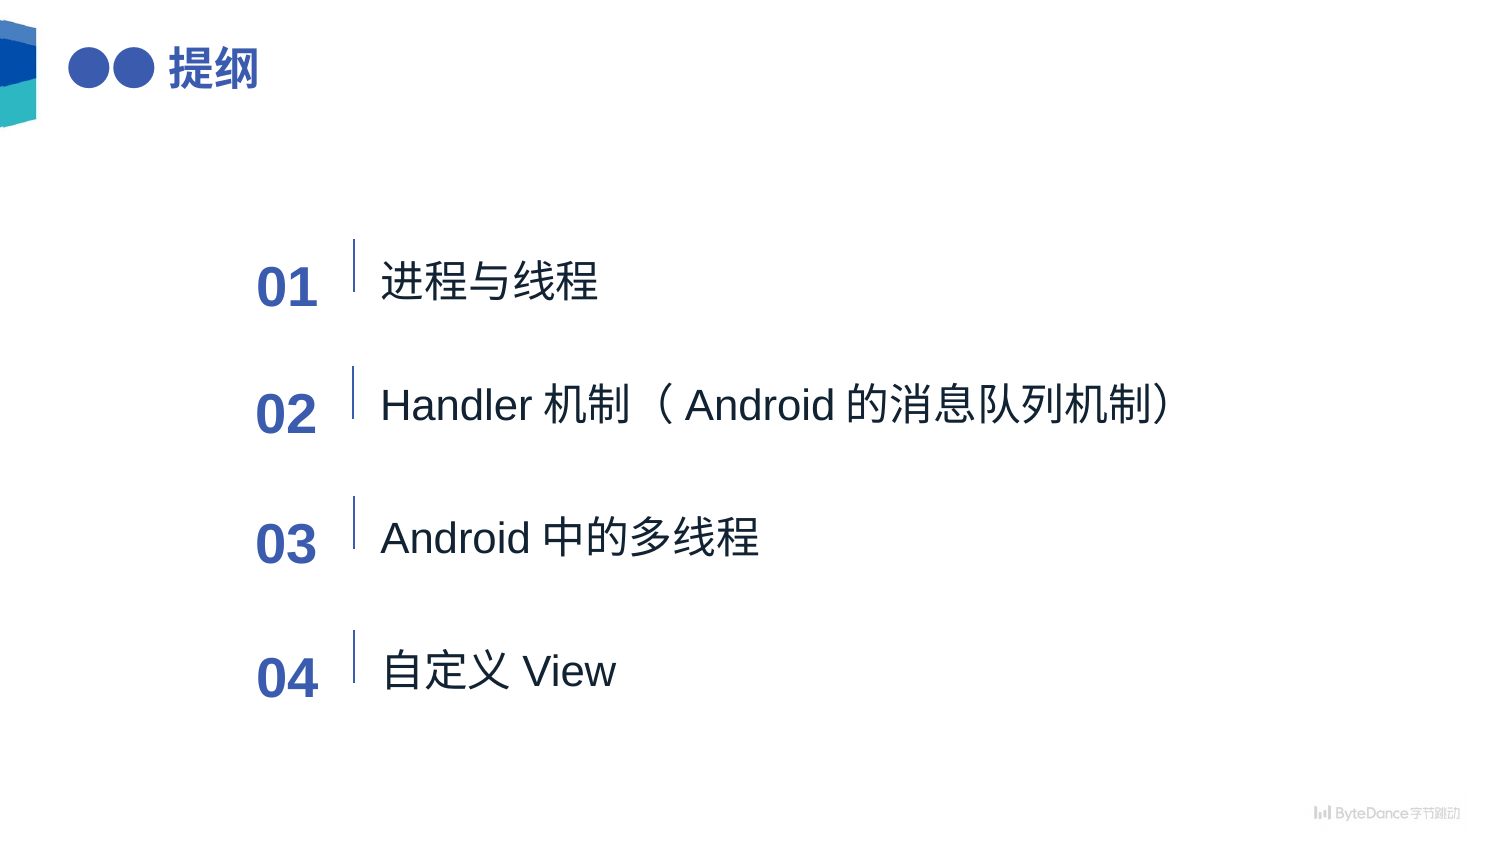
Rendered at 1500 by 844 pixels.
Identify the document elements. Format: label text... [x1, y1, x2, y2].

text_box Android中的多线程 [374, 483, 897, 569]
text_box 04 [240, 567, 334, 715]
picture [1297, 794, 1468, 836]
text_box 自定义View [374, 616, 720, 702]
picture [0, 0, 66, 149]
text_box Handler机制（Android的消息队列机制） [374, 349, 1307, 435]
text_box 02 [240, 324, 333, 434]
title ●●提纲 [50, 24, 1450, 120]
text_box 进程与线程 [375, 226, 897, 312]
text_box 01 [240, 177, 334, 324]
text_box 03 [240, 434, 334, 567]
